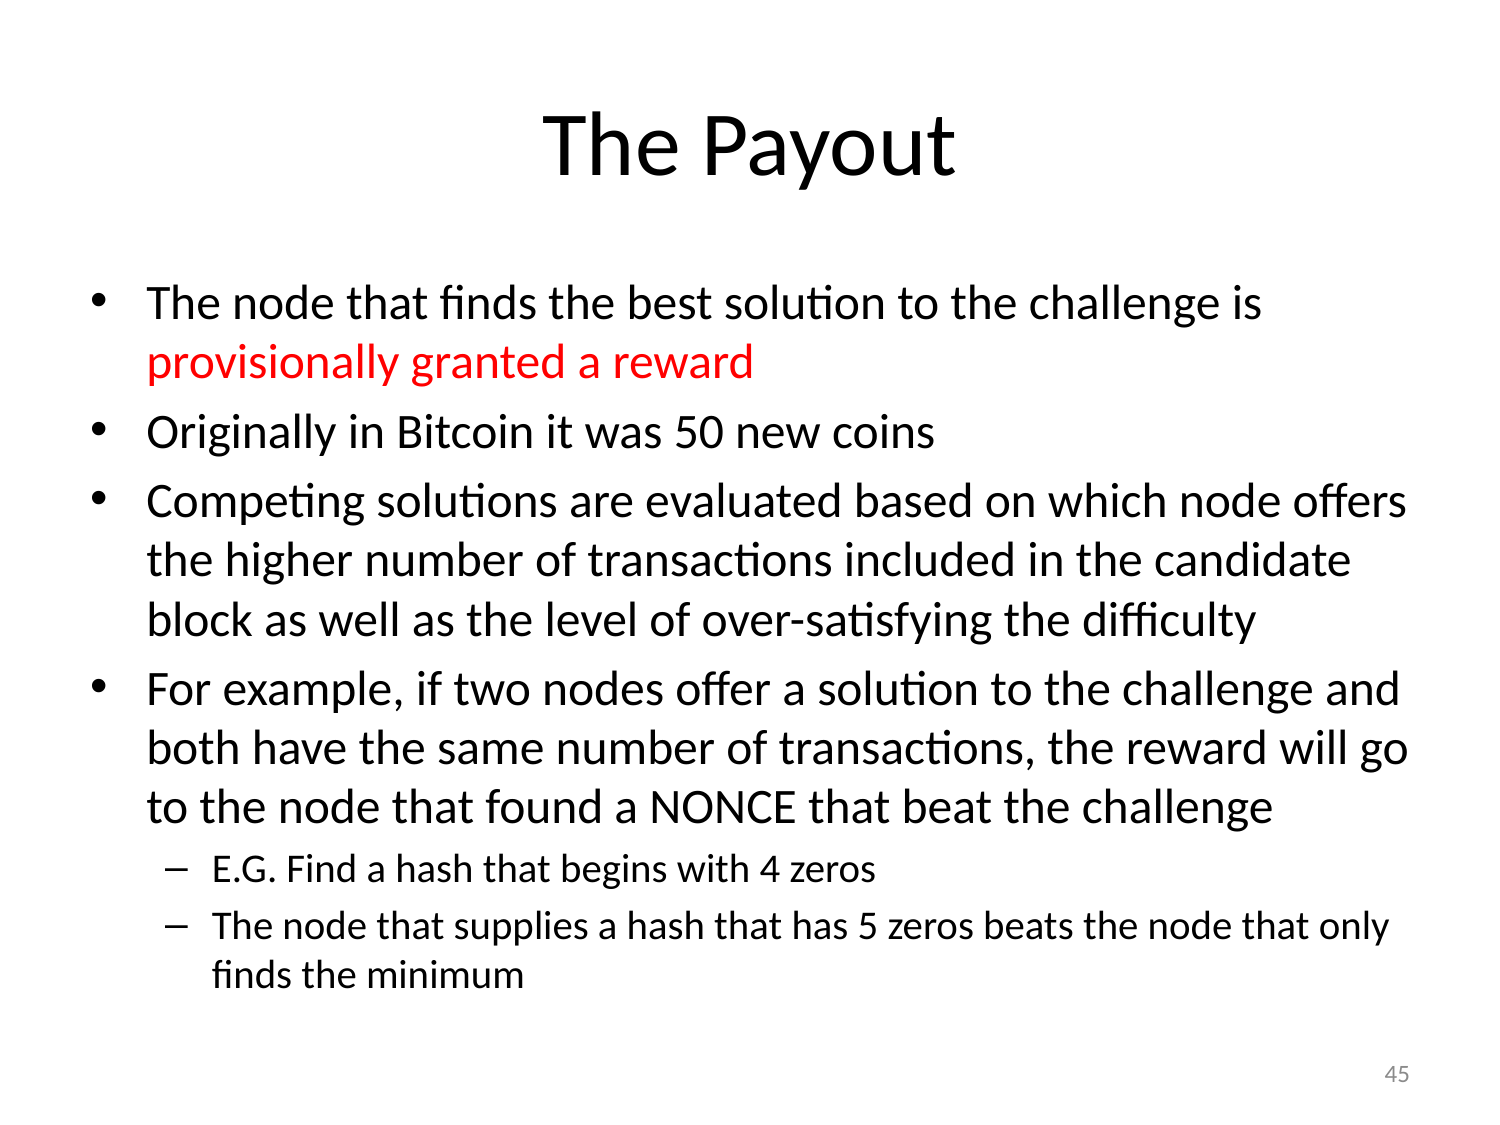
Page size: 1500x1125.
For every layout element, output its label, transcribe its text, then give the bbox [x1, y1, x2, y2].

slide_number 45 [1074, 1042, 1425, 1103]
title The Payout [75, 45, 1425, 233]
list The node that finds the best solution to the challenge is provisionally granted a reward Originally in Bitcoin it was 50 new coins Competing solutions are evaluated based on which node offers the higher number of transactions included in the candidate block as well as the level of over-satisfying the difficulty For example, if two nodes offer a solution to the challenge and both have the same number of transactions, the reward will go to the node that found a NONCE that beat the challenge E.G. Find a hash that begins with 4 zeros The node that supplies a hash that has 5 zeros beats the node that only finds the minimum [75, 262, 1425, 1005]
